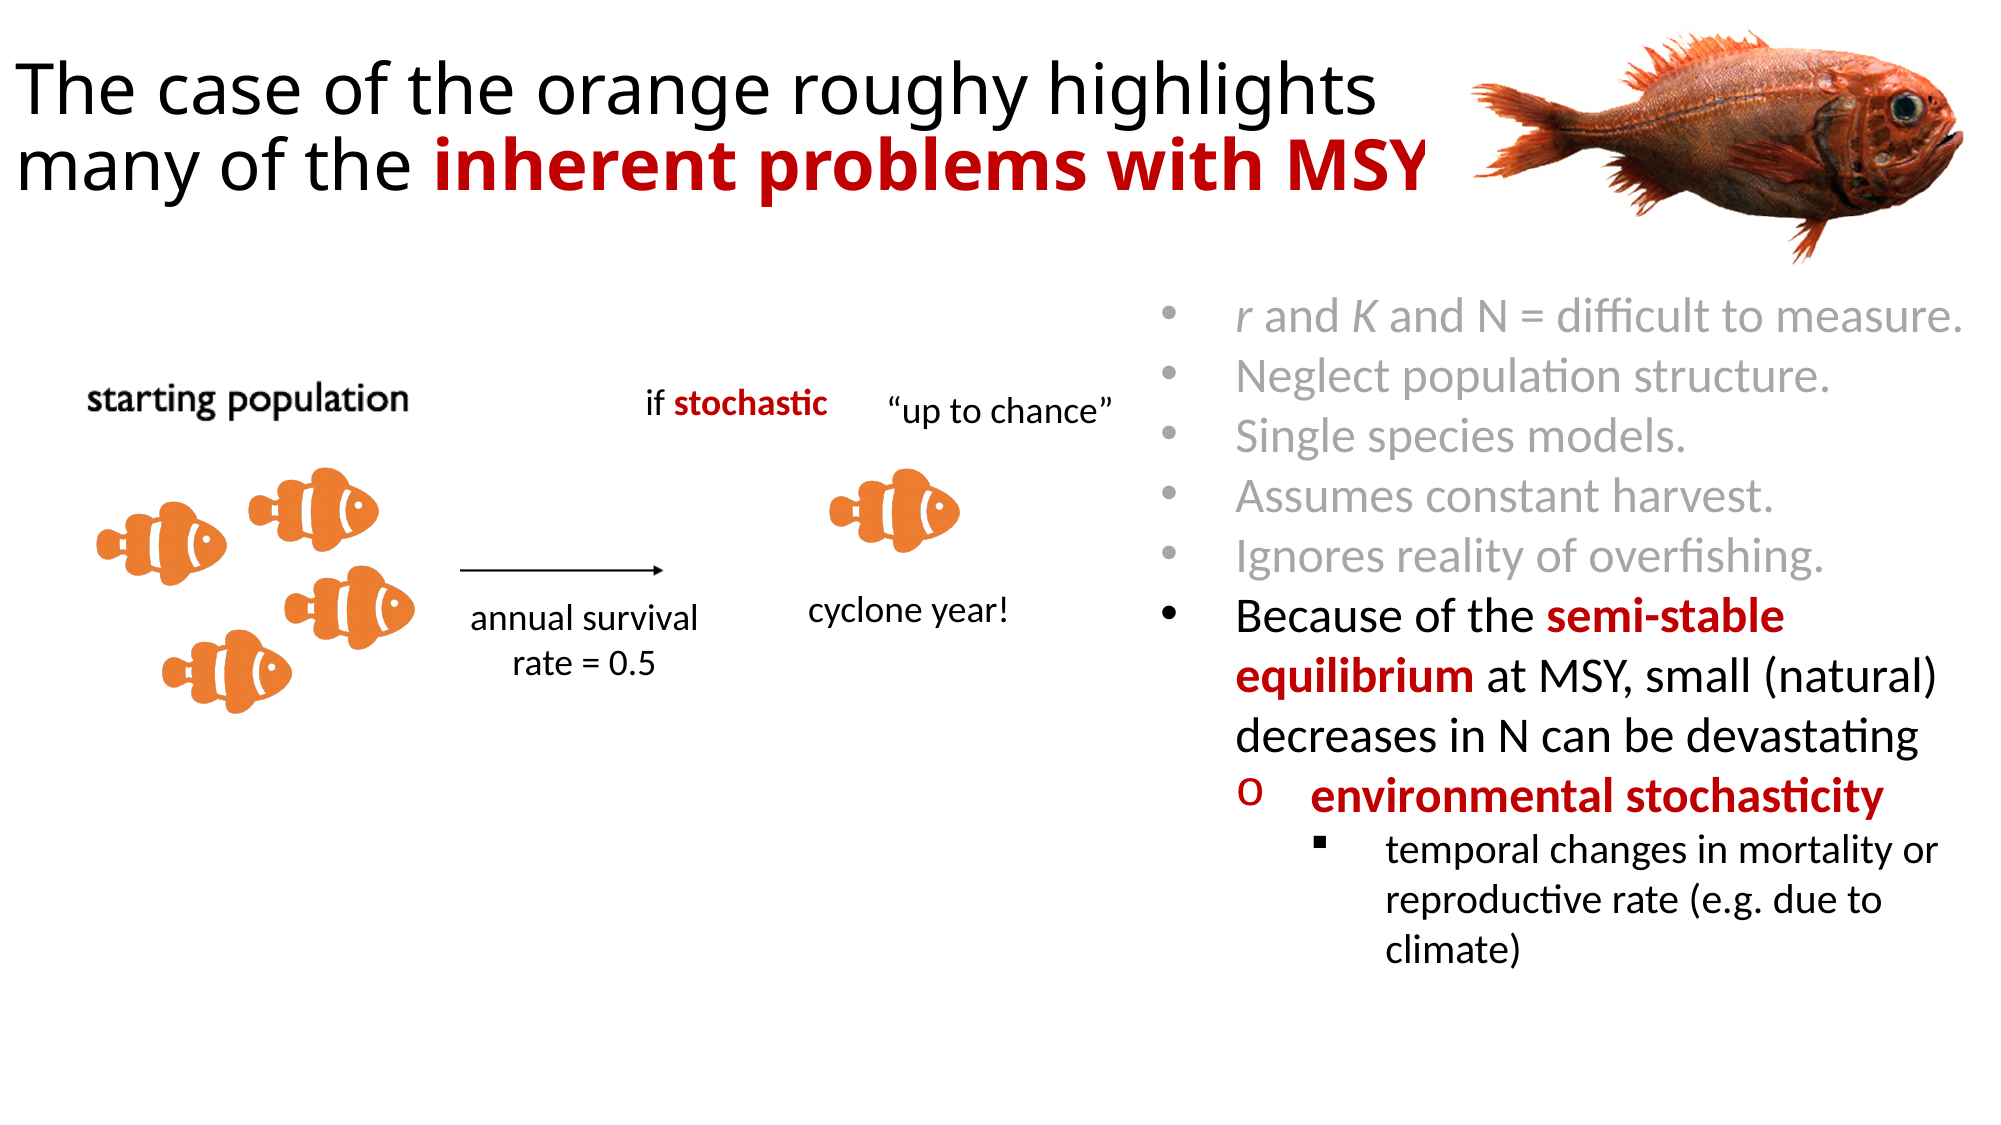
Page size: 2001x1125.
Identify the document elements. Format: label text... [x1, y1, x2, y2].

text_box r and K and N = difficult to measure. Neglect population structure. Single species models. Assumes constant harvest. Ignores reality of overfishing. Because of the semi-stable equilibrium at MSY, small (natural) decreases in N can be devastating environmental stochasticity temporal changes in mortality or reproductive rate (e.g. due to climate) [1145, 274, 2000, 980]
text_box annual survival rate = 0.5 [441, 585, 728, 691]
text_box cyclone year! [765, 577, 1053, 638]
text_box if stochastic [630, 370, 843, 431]
picture [819, 435, 970, 586]
picture [1425, 25, 2000, 265]
picture [86, 434, 425, 747]
picture [459, 564, 664, 577]
text_box The case of the orange roughy highlights many of the inherent problems with MSY [0, 21, 1500, 239]
picture [80, 366, 658, 428]
text_box “up to chance” [841, 379, 1159, 439]
